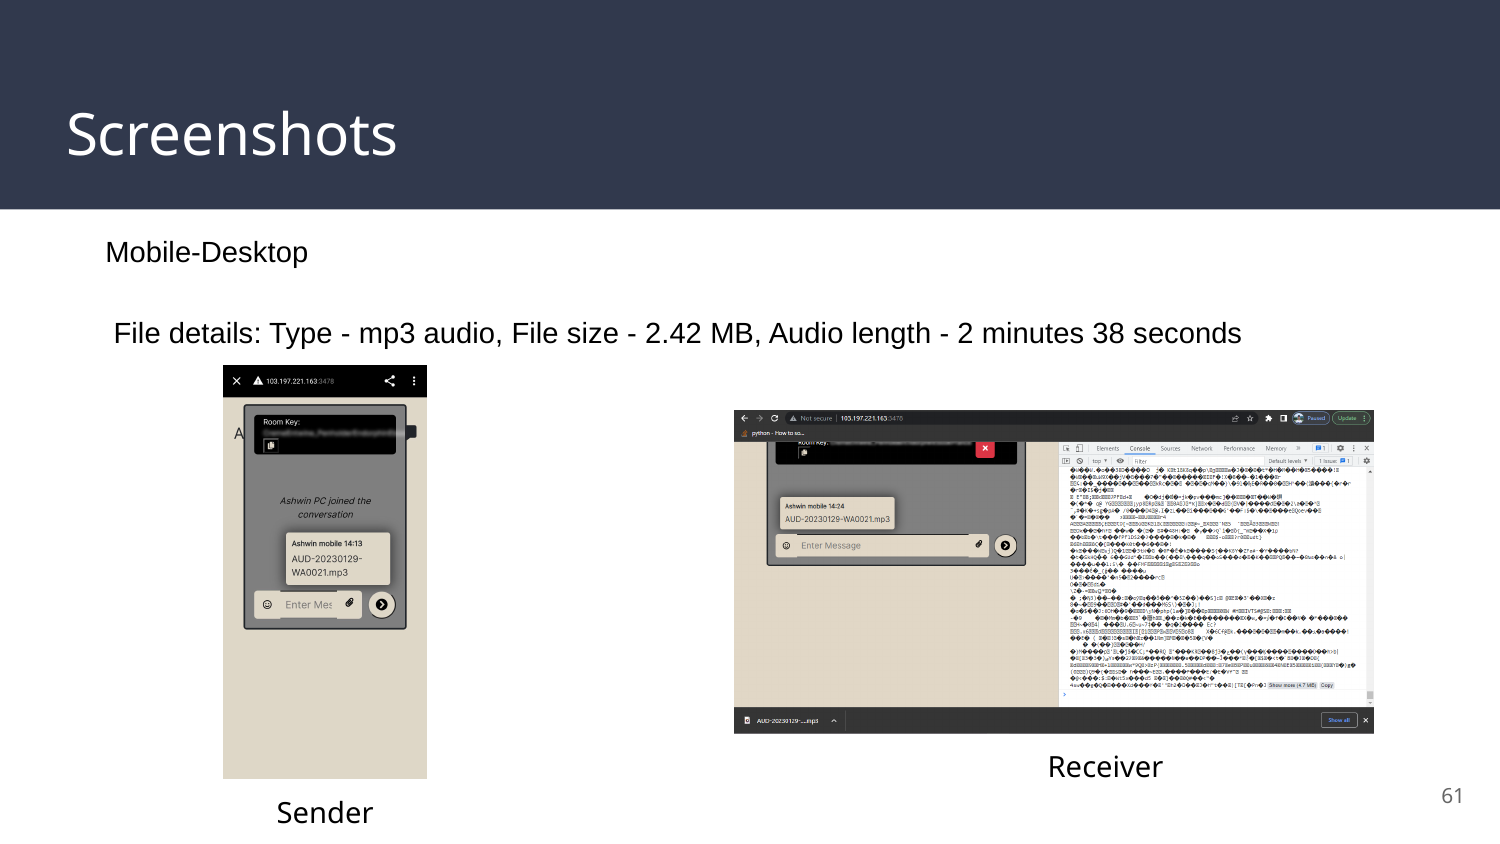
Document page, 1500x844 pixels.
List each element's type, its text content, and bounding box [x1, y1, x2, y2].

picture [223, 365, 427, 780]
picture [734, 410, 1374, 735]
text_box Receiver [1032, 743, 1253, 799]
text_box Sender [215, 778, 436, 844]
slide_number ‹#› [1389, 764, 1480, 830]
text_box Mobile-Desktop File details: Type - mp3 audio, File size - 2.42 MB, Audio length - 2 minutes 38 seconds [90, 213, 1264, 364]
title Screenshots [51, 82, 1449, 185]
